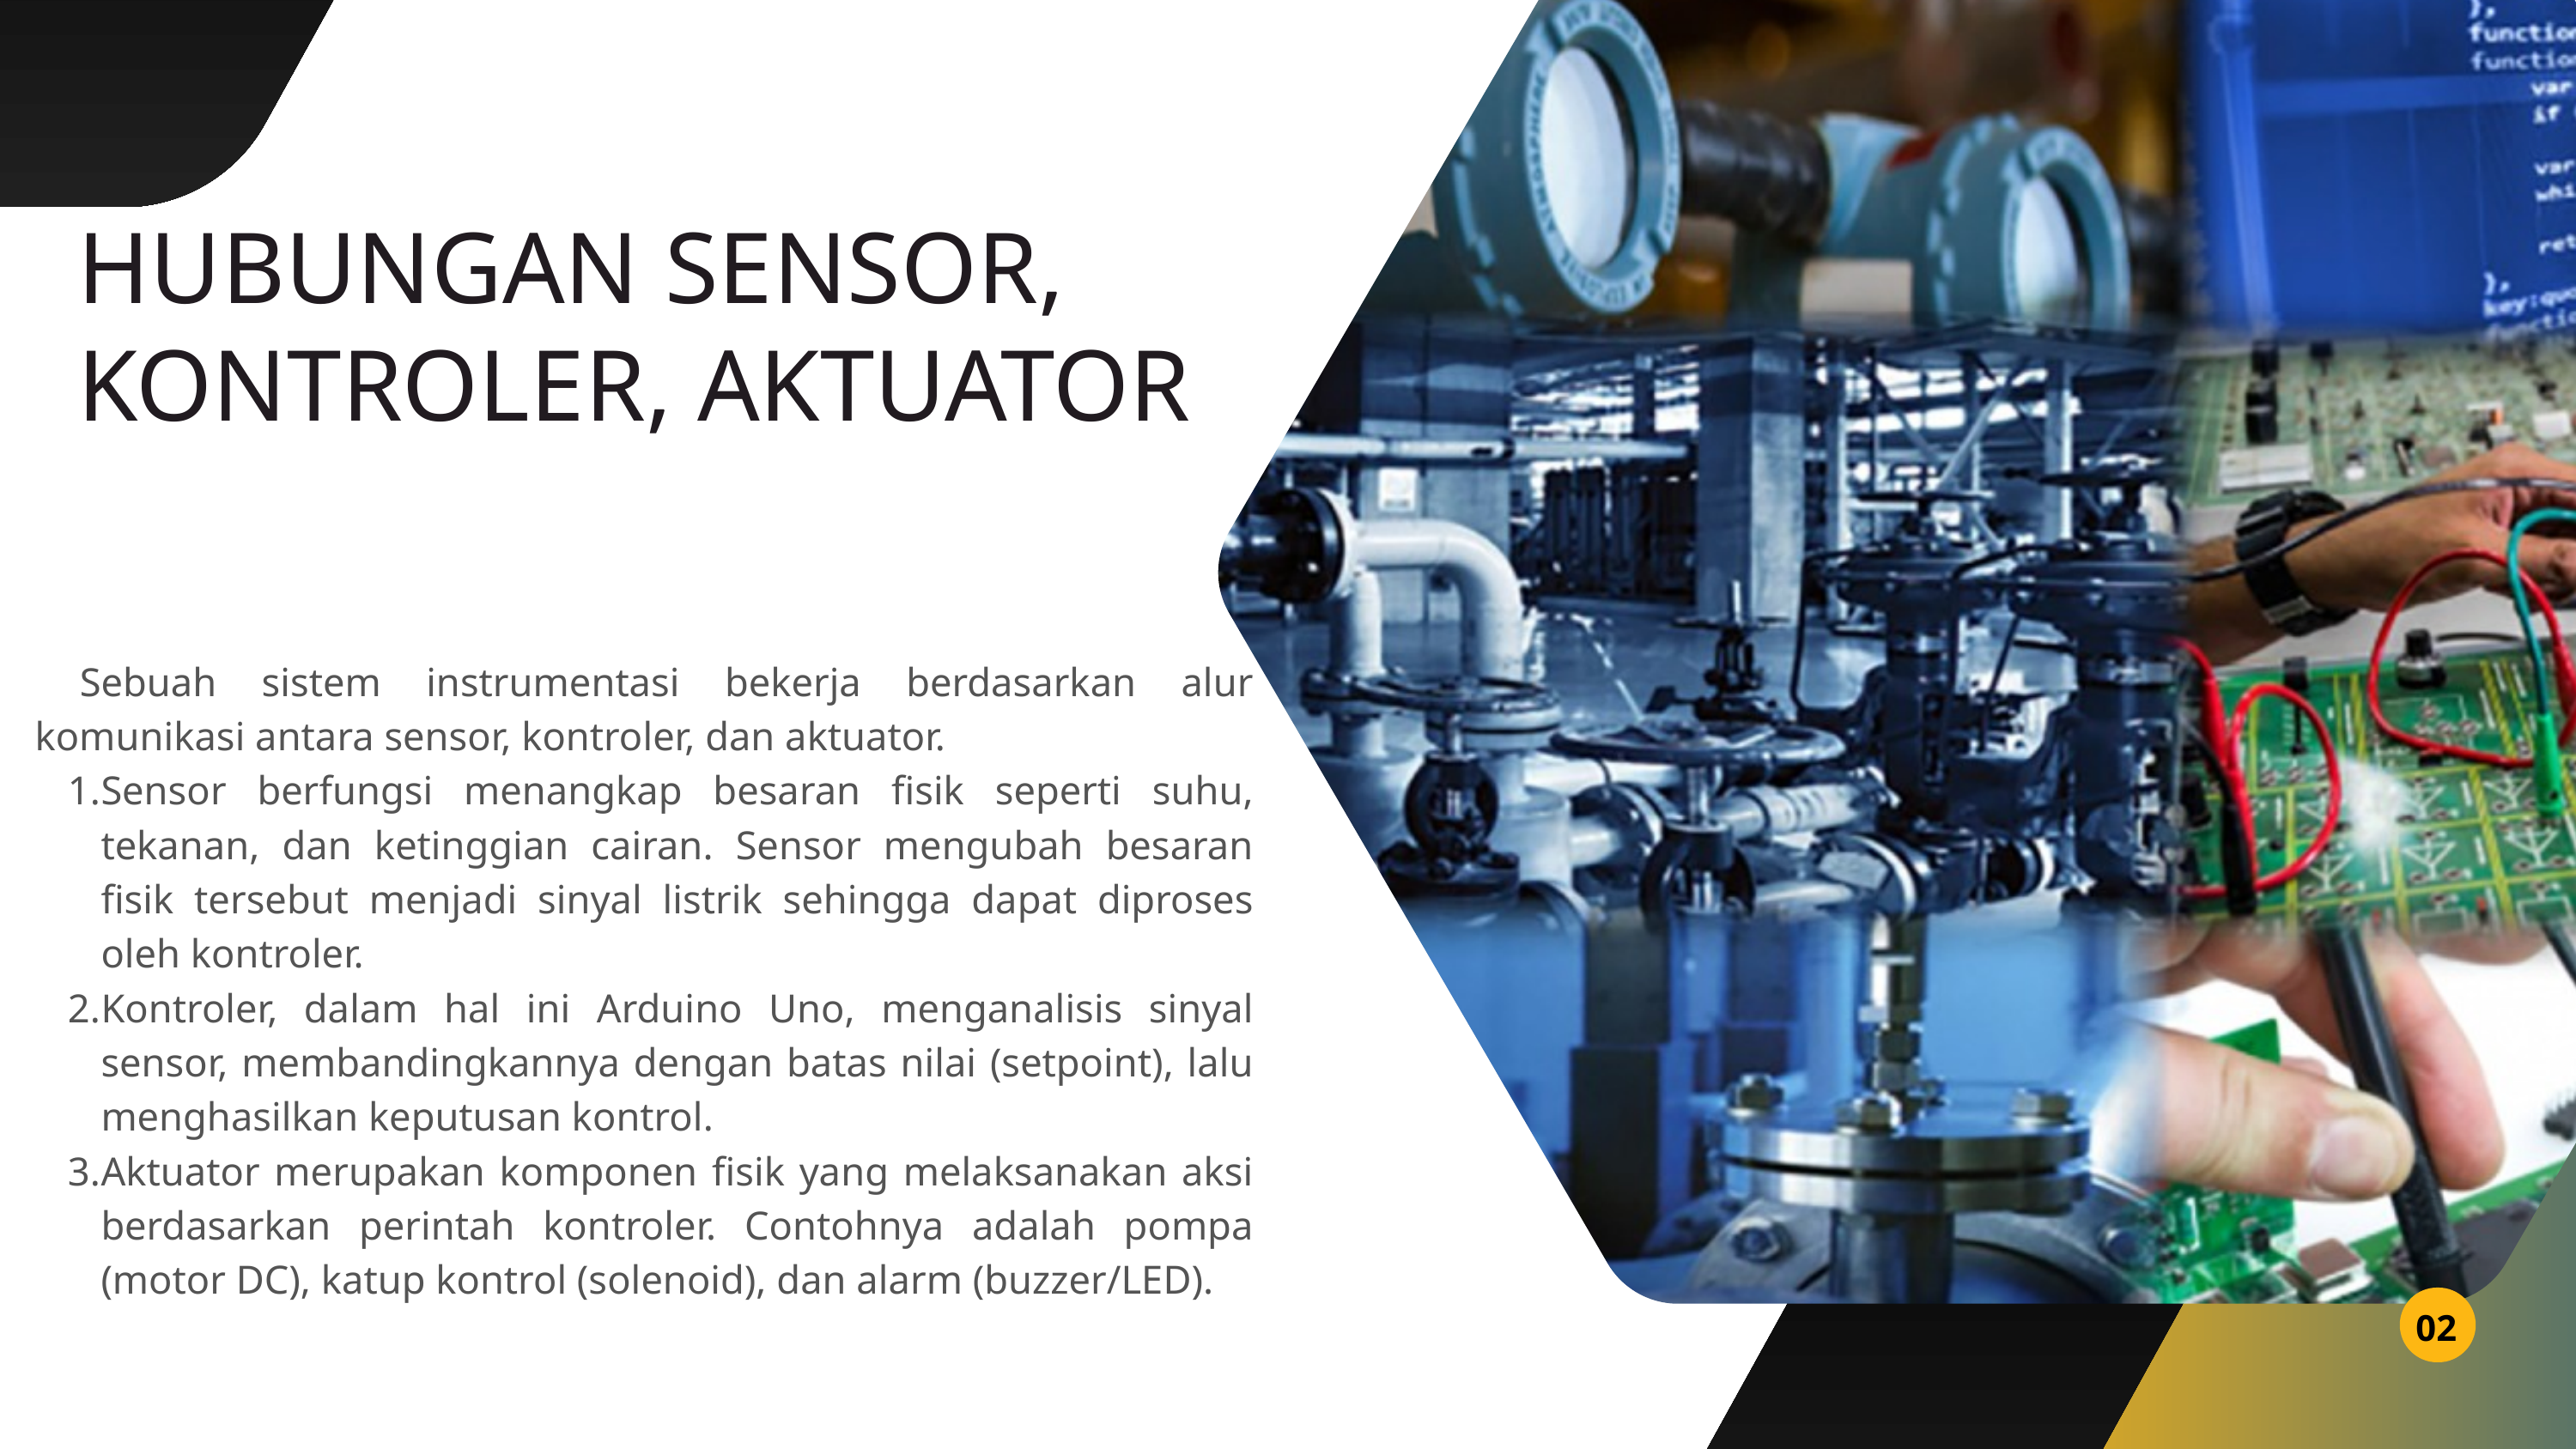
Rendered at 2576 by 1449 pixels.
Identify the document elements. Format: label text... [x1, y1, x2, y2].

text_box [1607, 1311, 2307, 1449]
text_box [1205, 0, 2576, 1304]
text_box HUBUNGAN SENSOR, KONTROLER, AKTUATOR [77, 205, 1200, 441]
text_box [2310, 1311, 2576, 1449]
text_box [2399, 1287, 2476, 1363]
text_box Sebuah sistem instrumentasi bekerja berdasarkan alur komunikasi antara sensor, kontroler, dan aktuator. Sensor berfungsi menangkap besaran fisik seperti suhu, tekanan, dan ketinggian cairan. Sensor mengubah besaran fisik tersebut menjadi sinyal listrik sehingga dapat diproses oleh kontroler. Kontroler, dalam hal ini Arduino Uno, menganalisis sinyal sensor, membandingkannya dengan batas nilai (setpoint), lalu menghasilkan keputusan kontrol. Aktuator merupakan komponen fisik yang melaksanakan aksi berdasarkan perintah kontroler. Contohnya adalah pompa (motor DC), katup kontrol (solenoid), dan alarm (buzzer/LED). [34, 649, 1254, 1356]
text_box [0, 0, 523, 208]
